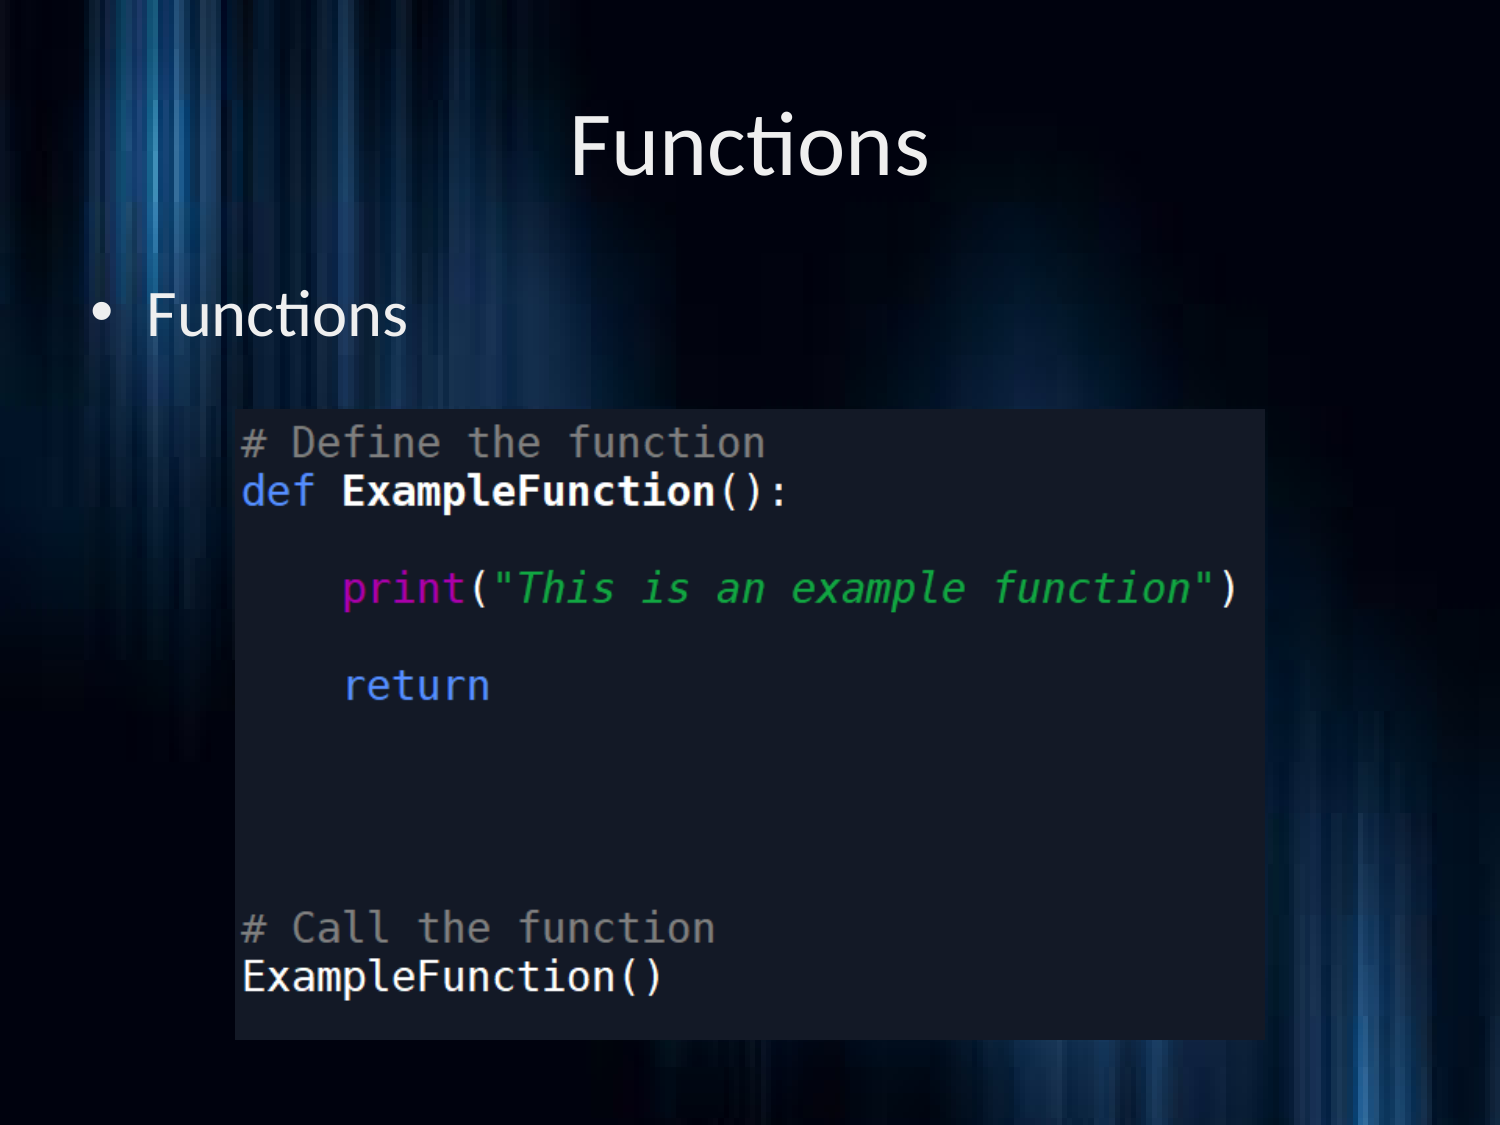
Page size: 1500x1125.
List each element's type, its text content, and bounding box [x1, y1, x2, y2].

list Functions [75, 262, 1425, 1005]
title Functions [75, 45, 1425, 233]
picture [0, 0, 1500, 1125]
